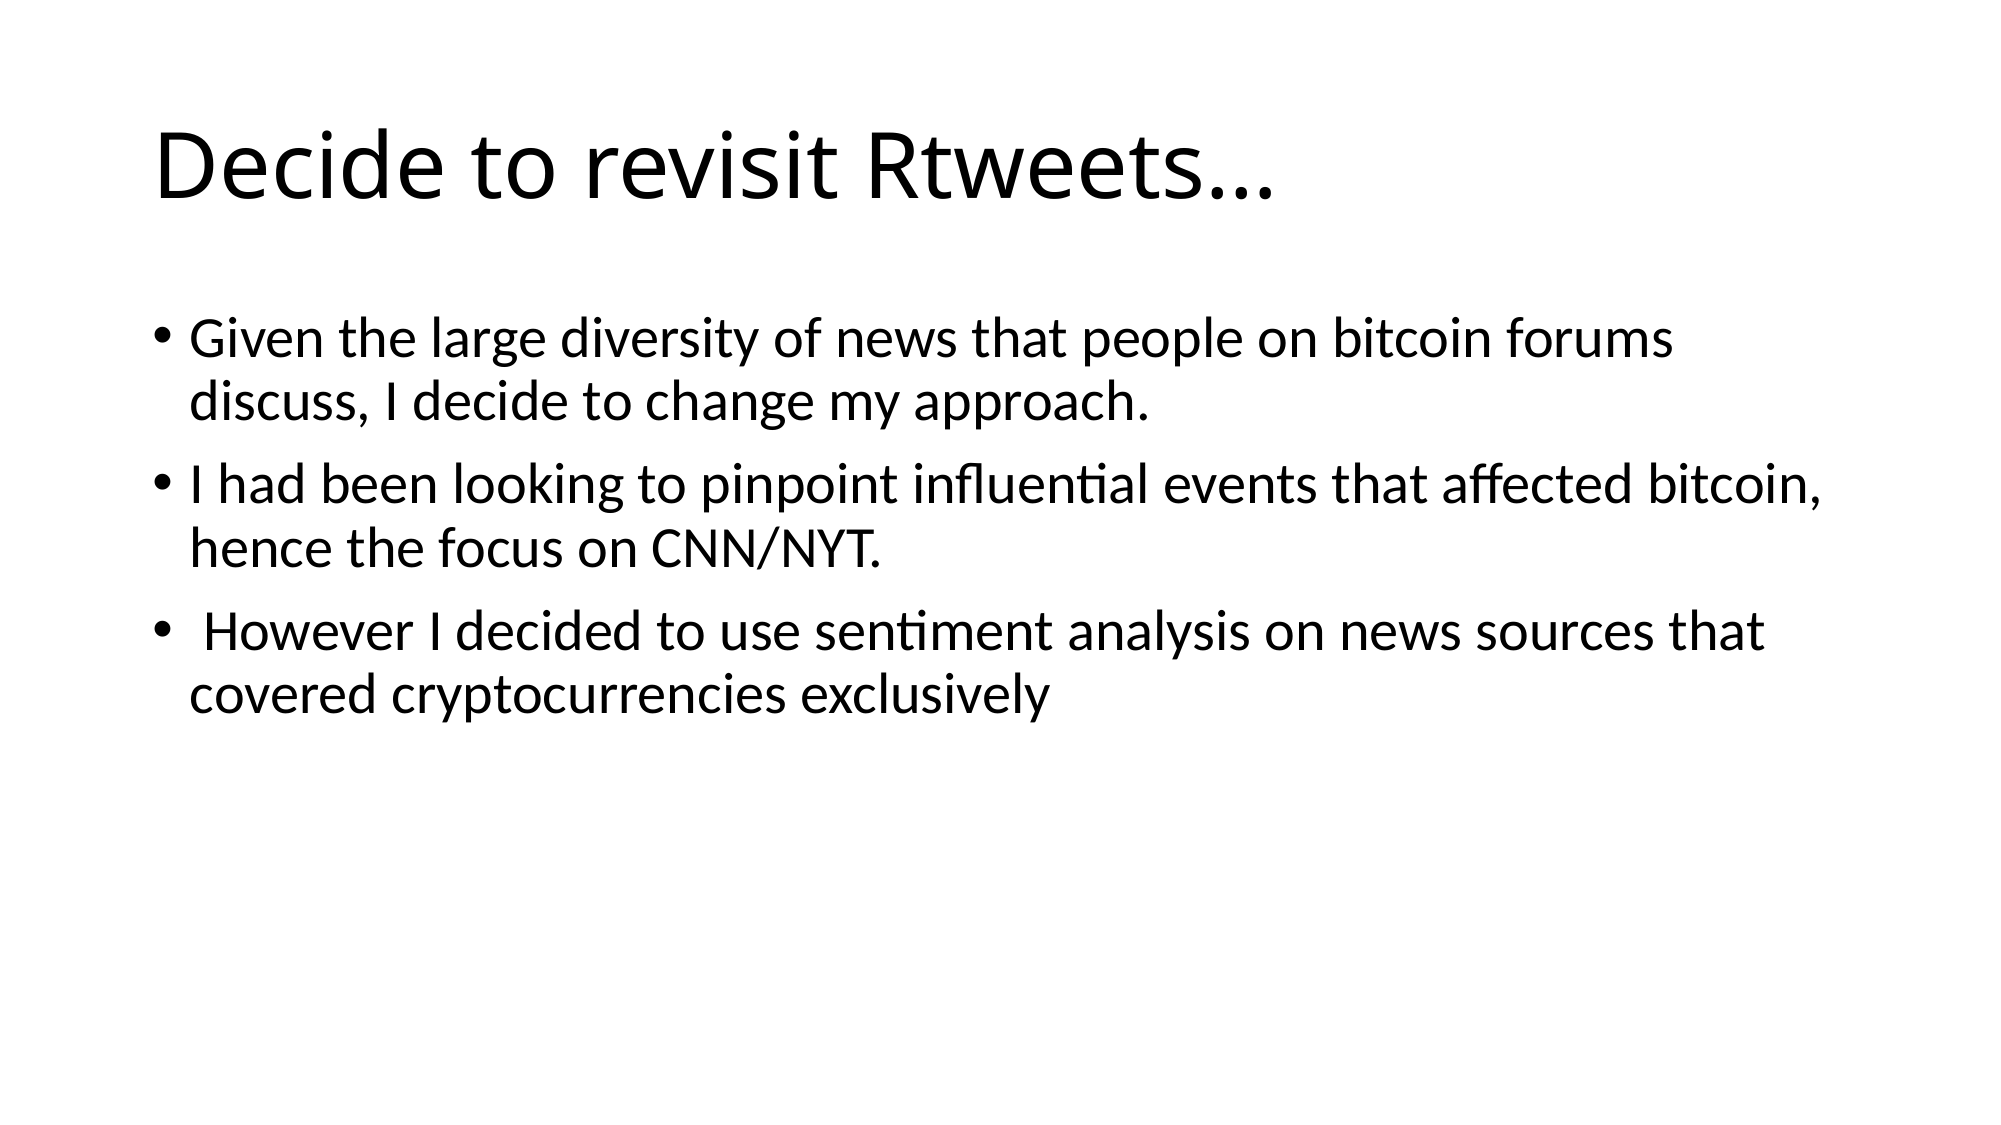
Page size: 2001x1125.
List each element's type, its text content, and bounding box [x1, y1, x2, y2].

title Decide to revisit Rtweets… [137, 59, 1863, 278]
list Given the large diversity of news that people on bitcoin forums discuss, I decide to change my approach. I had been looking to pinpoint influential events that affected bitcoin, hence the focus on CNN/NYT. However I decided to use sentiment analysis on news sources that covered cryptocurrencies exclusively [137, 299, 1863, 1014]
